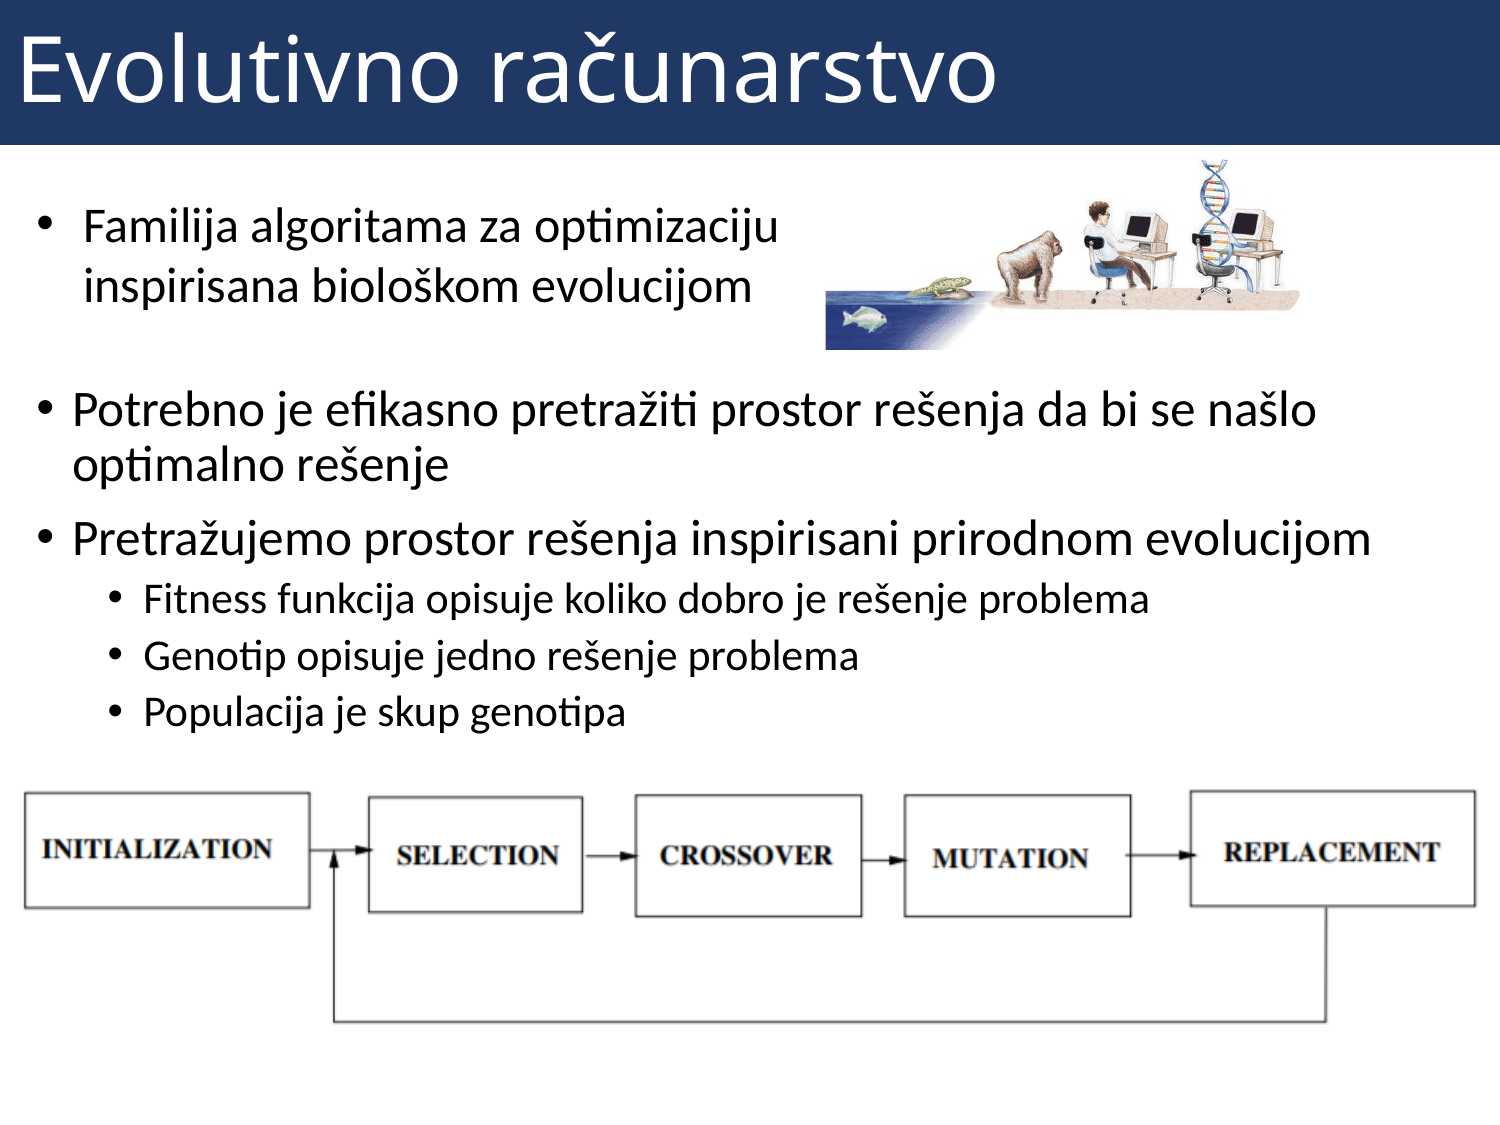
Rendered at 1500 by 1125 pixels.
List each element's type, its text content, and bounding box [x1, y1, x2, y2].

text_box Familija algoritama za optimizaciju inspirisana biološkom evolucijom [21, 184, 813, 320]
title Evolutivno računarstvo [0, 0, 1500, 145]
list Potrebno je efikasno pretražiti prostor rešenja da bi se našlo optimalno rešenje Pretražujemo prostor rešenja inspirisani prirodnom evolucijom Fitness funkcija opisuje koliko dobro je rešenje problema Genotip opisuje jedno rešenje problema Populacija je skup genotipa [21, 375, 1479, 750]
picture [825, 155, 1300, 350]
picture [10, 788, 1490, 1039]
